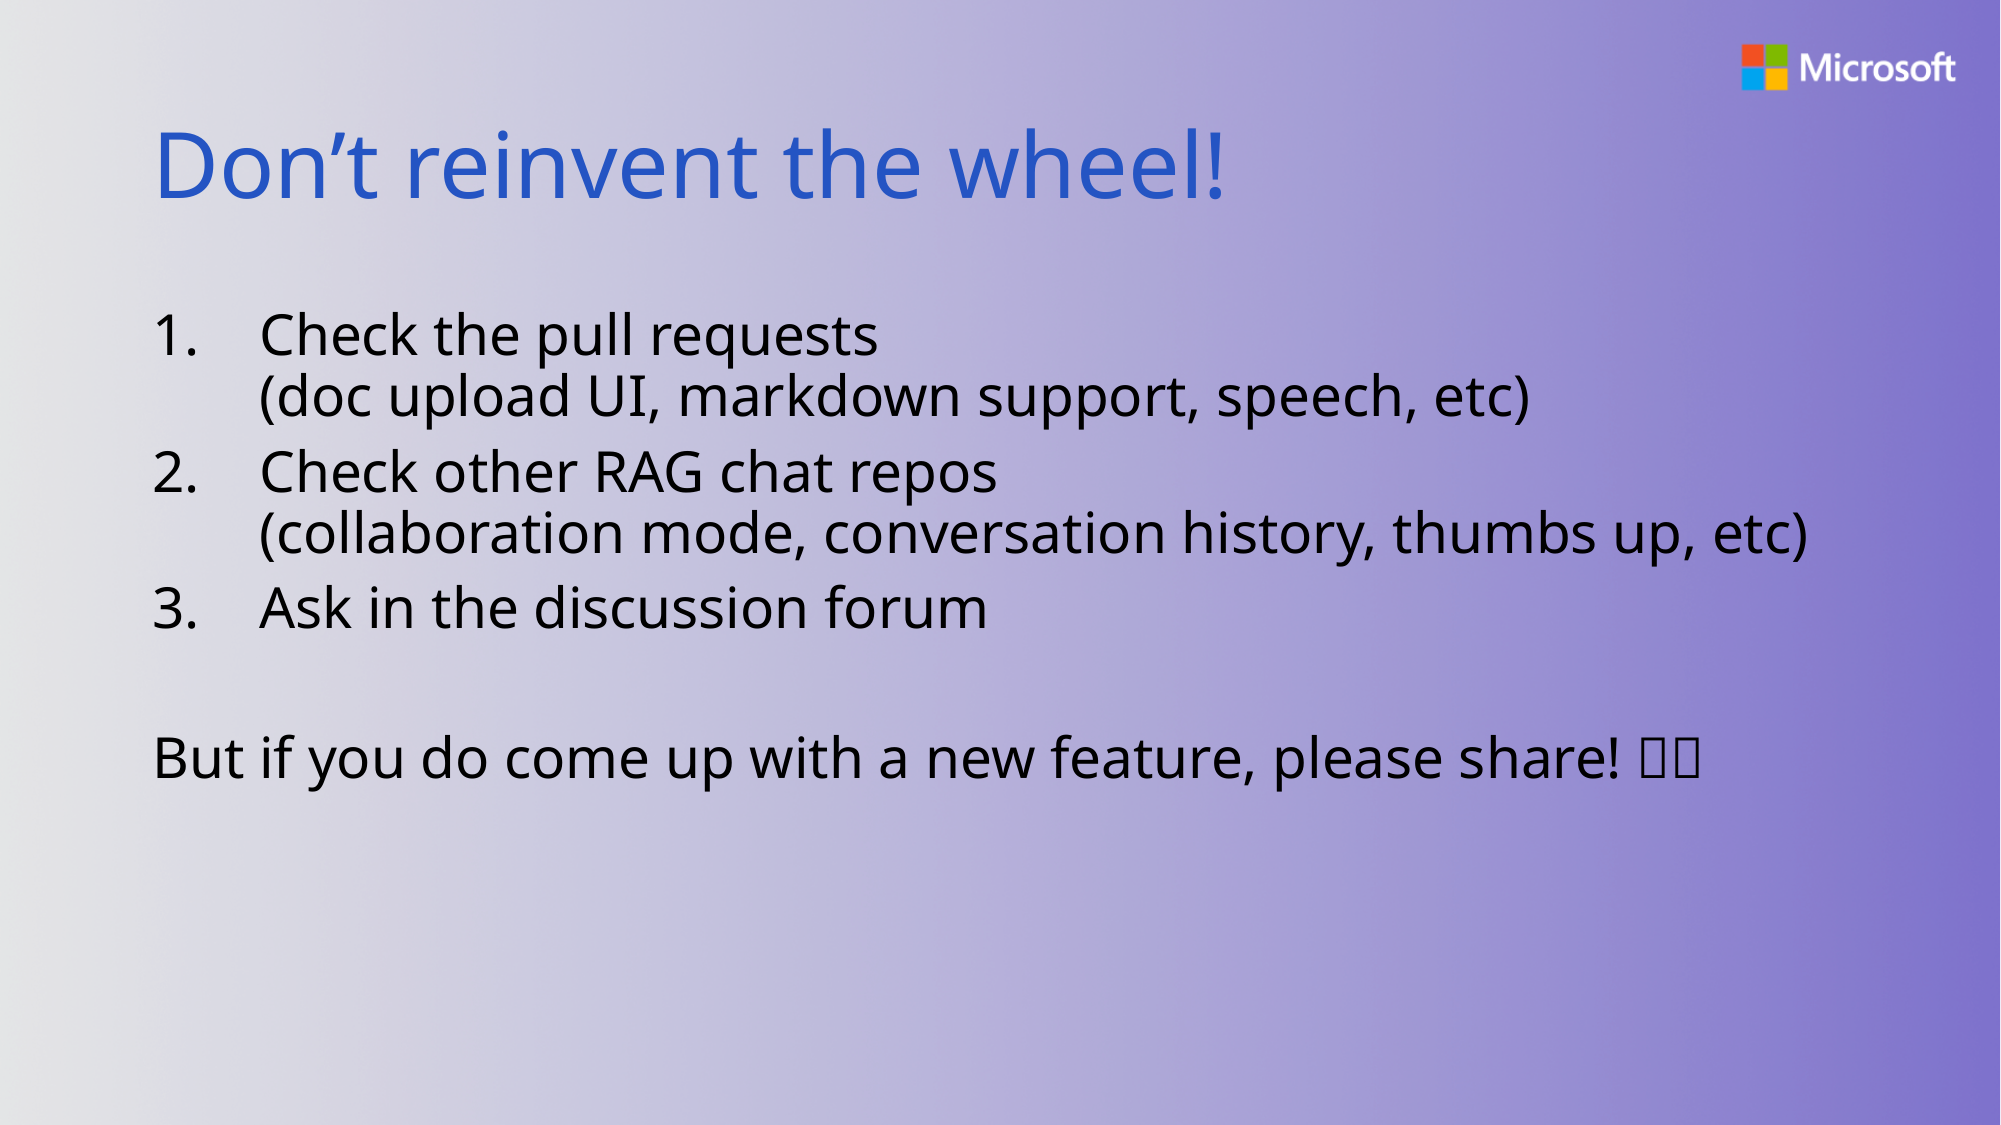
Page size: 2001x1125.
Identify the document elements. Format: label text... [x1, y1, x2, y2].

picture [0, 0, 2001, 1125]
list Check the pull requests (doc upload UI, markdown support, speech, etc) Check other RAG chat repos (collaboration mode, conversation history, thumbs up, etc) Ask in the discussion forum But if you do come up with a new feature, please share! 🙏🏼 [137, 299, 1916, 805]
title Don’t reinvent the wheel! [137, 59, 1863, 278]
